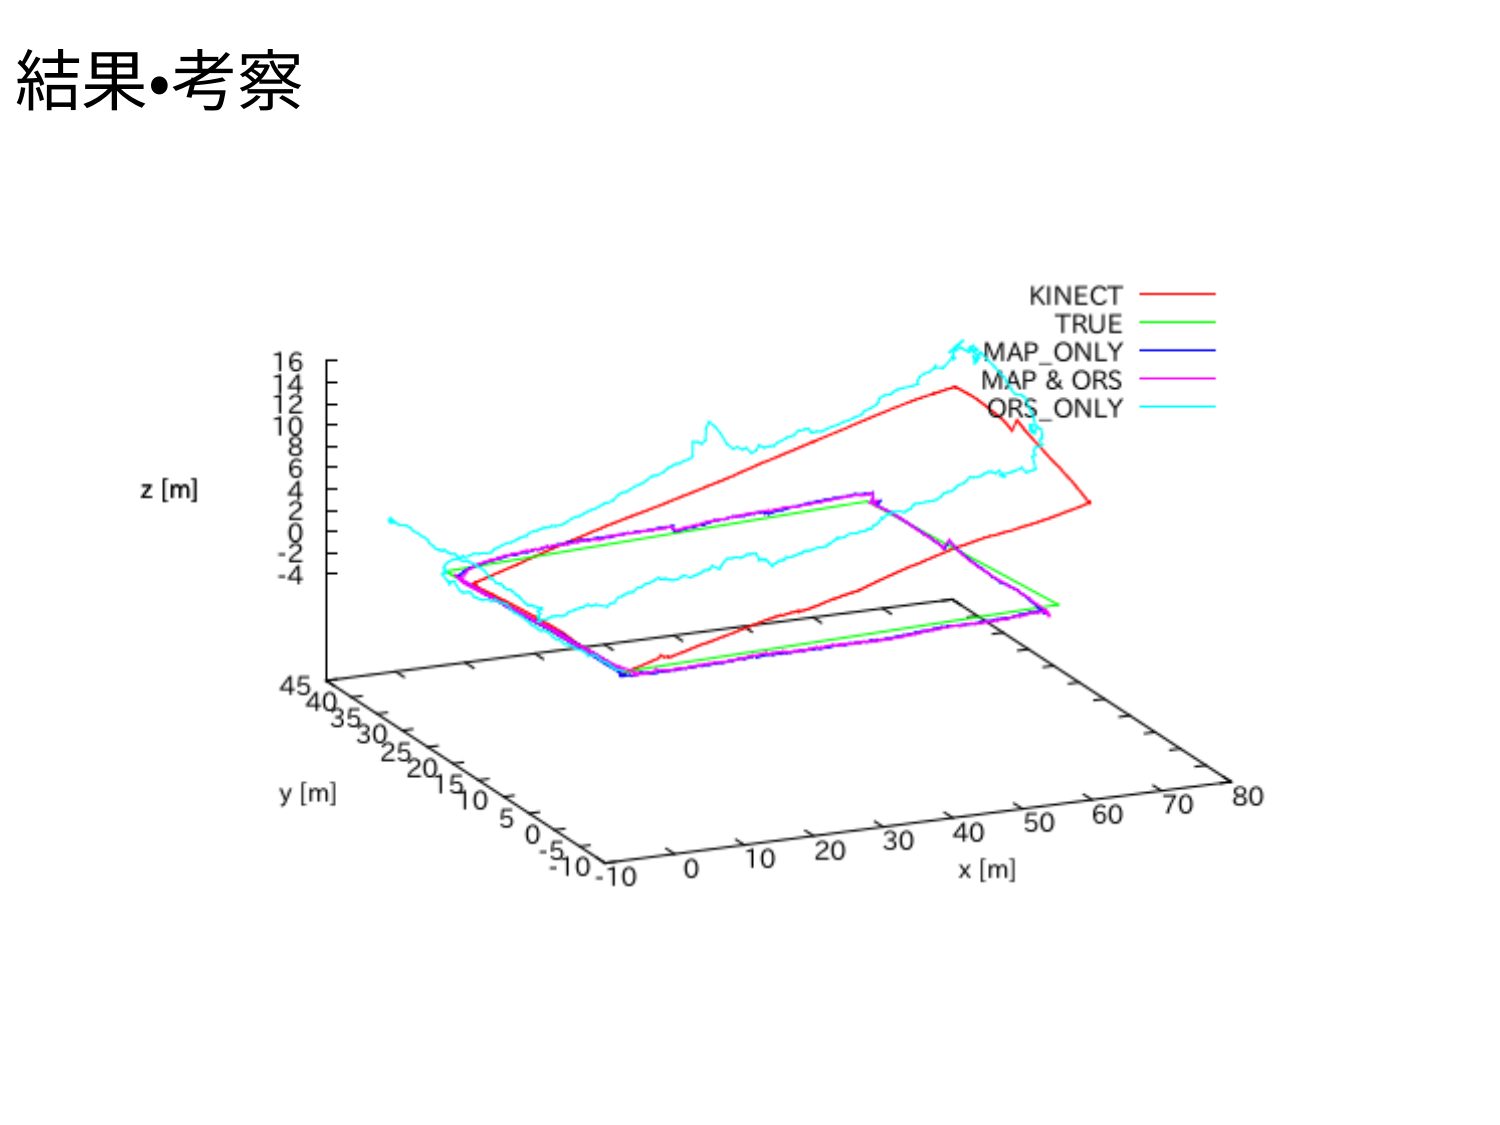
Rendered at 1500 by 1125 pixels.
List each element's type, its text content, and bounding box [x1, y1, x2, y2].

picture [137, 199, 1363, 971]
title 結果・考察 [0, 2, 1500, 166]
